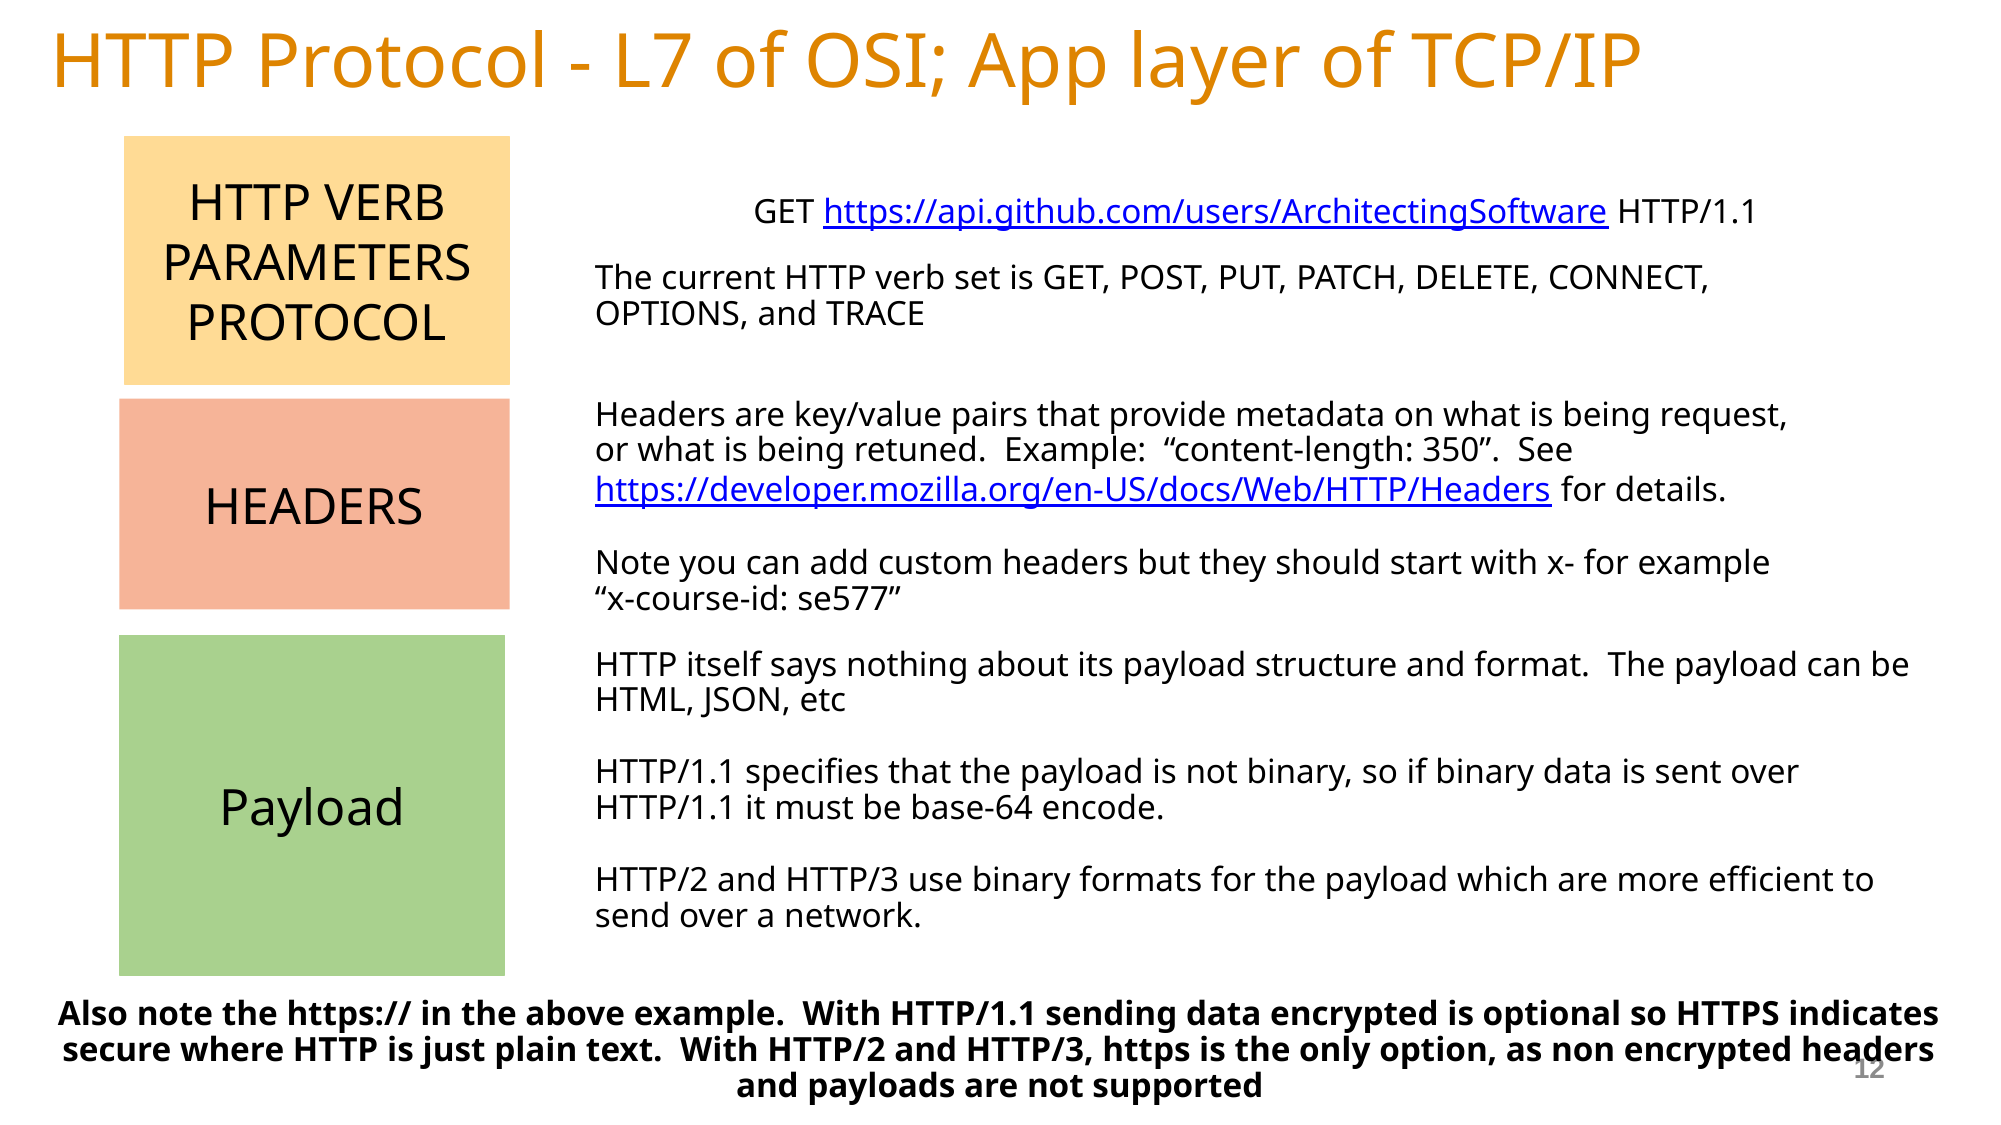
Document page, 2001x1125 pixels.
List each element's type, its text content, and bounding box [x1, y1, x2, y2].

title HTTP Protocol - L7 of OSI; App layer of TCP/IP [35, 0, 1965, 115]
text_box Headers are key/value pairs that provide metadata on what is being request, or what is being retuned. Example: “content-length: 350”. See https://developer.mozilla.org/en-US/docs/Web/HTTP/Headers for details. Note you can add custom headers but they should start with x- for example “x-course-id: se577” [580, 389, 1941, 625]
text_box HTTP itself says nothing about its payload structure and format. The payload can be HTML, JSON, etc HTTP/1.1 specifies that the payload is not binary, so if binary data is sent over HTTP/1.1 it must be base-64 encode. HTTP/2 and HTTP/3 use binary formats for the payload which are more efficient to send over a network. [580, 639, 1941, 942]
text_box Payload [119, 635, 505, 975]
text_box HTTP VERB PARAMETERS PROTOCOL [124, 136, 510, 384]
text_box GET https://api.github.com/users/ArchitectingSoftware HTTP/1.1 [580, 183, 1941, 240]
text_box The current HTTP verb set is GET, POST, PUT, PATCH, DELETE, CONNECT, OPTIONS, and TRACE [580, 253, 1941, 341]
text_box HEADERS [119, 398, 510, 610]
text_box Also note the https:// in the above example. With HTTP/1.1 sending data encrypted is optional so HTTPS indicates secure where HTTP is just plain text. With HTTP/2 and HTTP/3, https is the only option, as non encrypted headers and payloads are not supported [35, 989, 1965, 1113]
